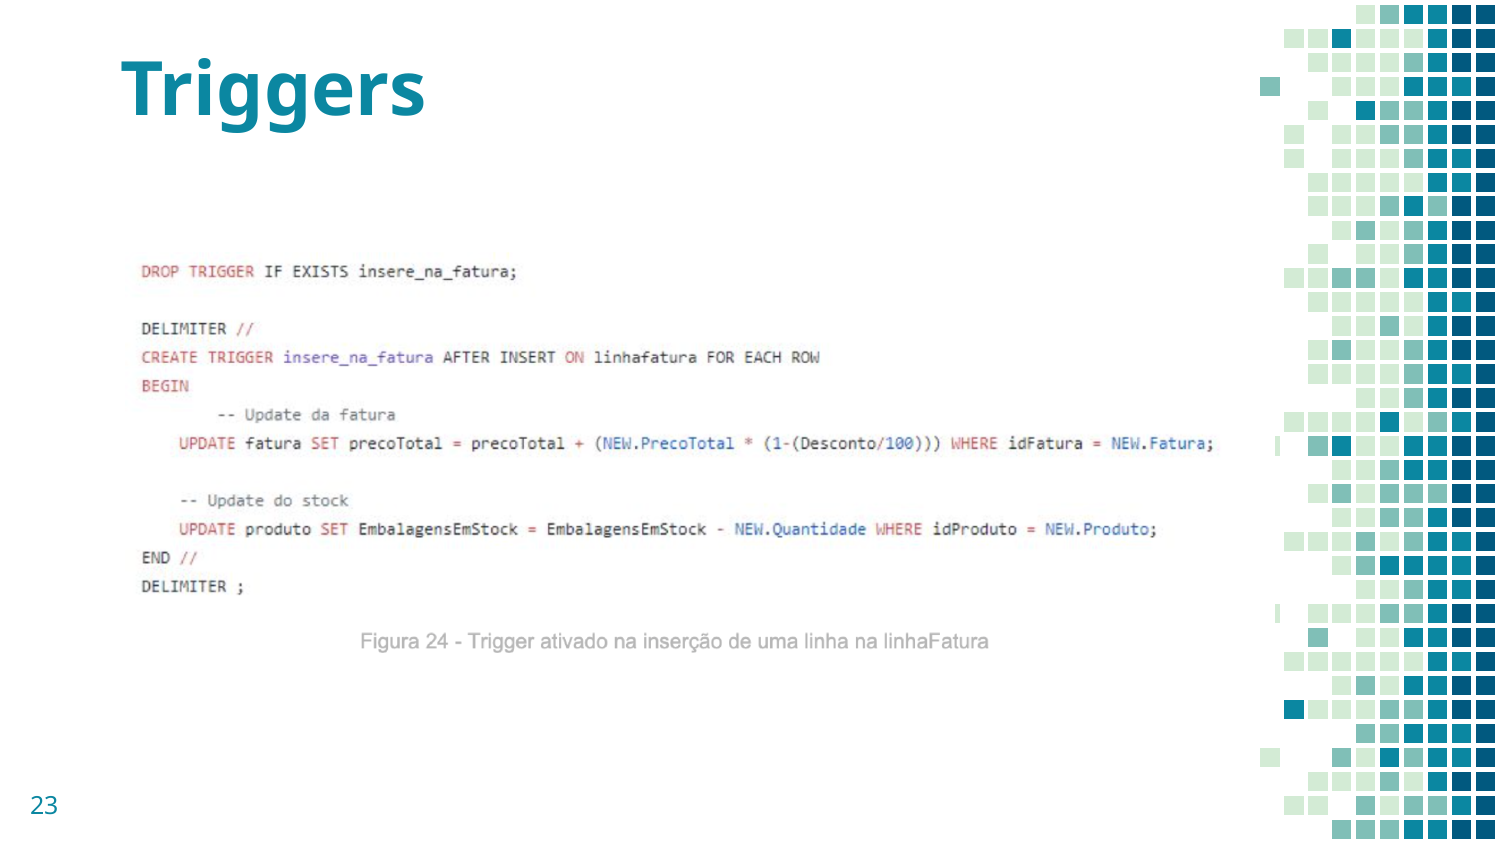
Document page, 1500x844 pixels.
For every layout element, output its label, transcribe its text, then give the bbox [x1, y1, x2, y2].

picture [119, 240, 1275, 680]
slide_number 23 [15, 774, 105, 839]
title Triggers [105, 4, 1215, 146]
